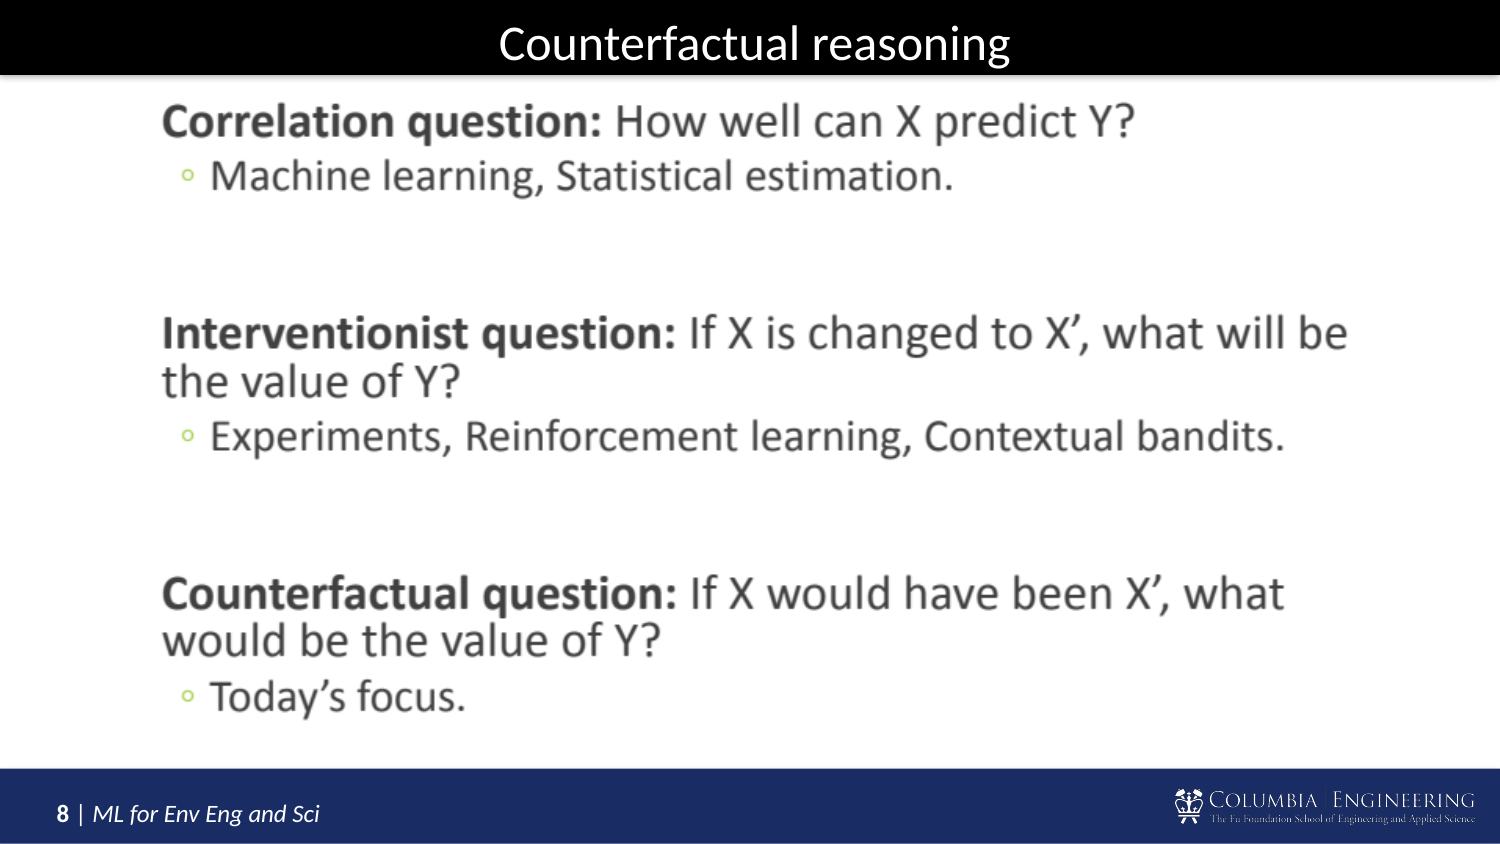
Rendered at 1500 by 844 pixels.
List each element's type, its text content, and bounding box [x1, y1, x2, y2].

title Counterfactual reasoning [4, 2, 1500, 78]
picture [75, 93, 1425, 751]
